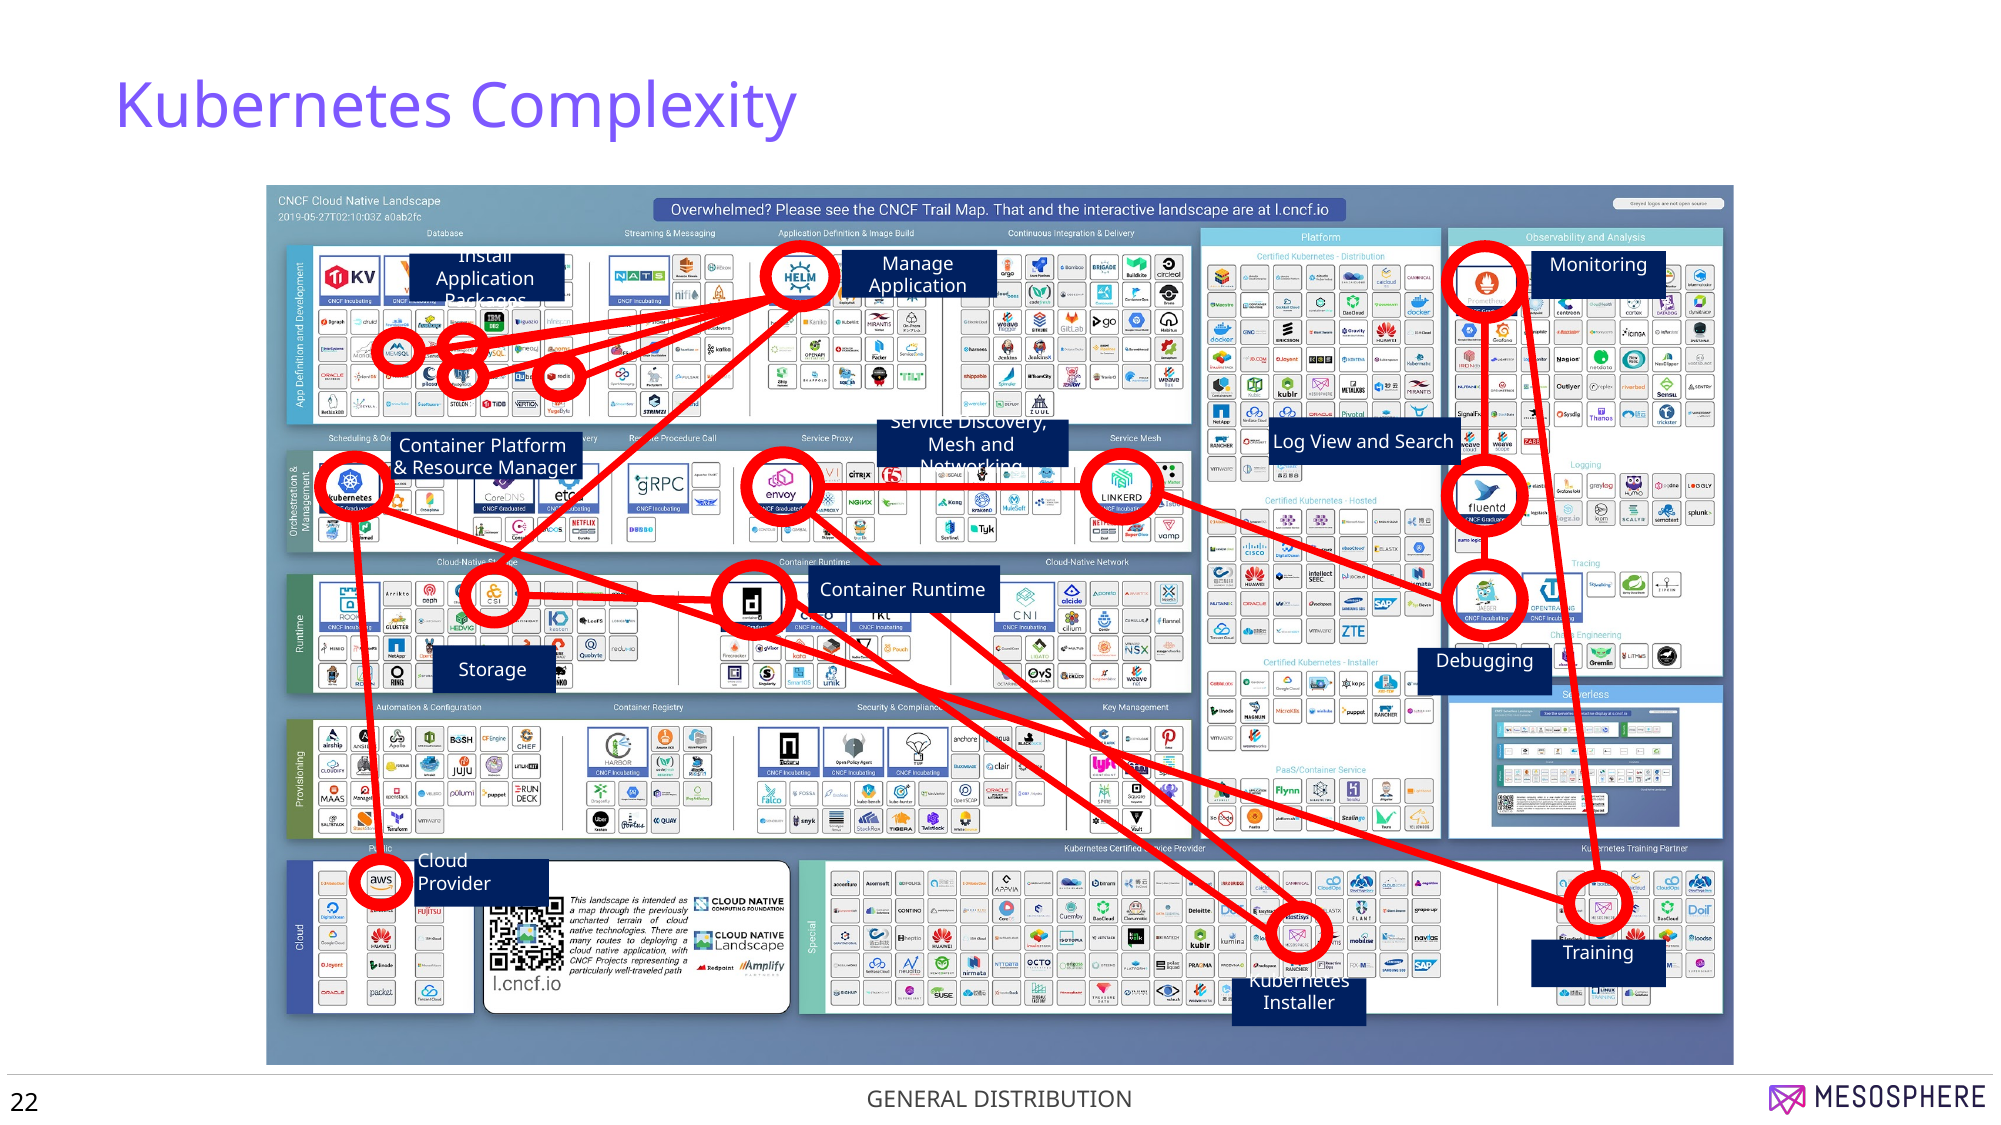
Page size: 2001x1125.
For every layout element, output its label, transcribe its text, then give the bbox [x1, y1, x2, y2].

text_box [1305, 507, 1570, 904]
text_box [378, 507, 803, 904]
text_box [419, 297, 479, 353]
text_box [493, 306, 801, 569]
title Kubernetes Complexity [99, 50, 1900, 196]
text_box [1522, 281, 1599, 876]
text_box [523, 595, 717, 601]
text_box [483, 353, 776, 378]
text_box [483, 297, 776, 347]
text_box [791, 599, 1272, 933]
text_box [1151, 489, 1448, 601]
picture [266, 185, 1734, 1065]
picture [1769, 1085, 1985, 1115]
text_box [354, 516, 373, 860]
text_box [808, 510, 1300, 907]
